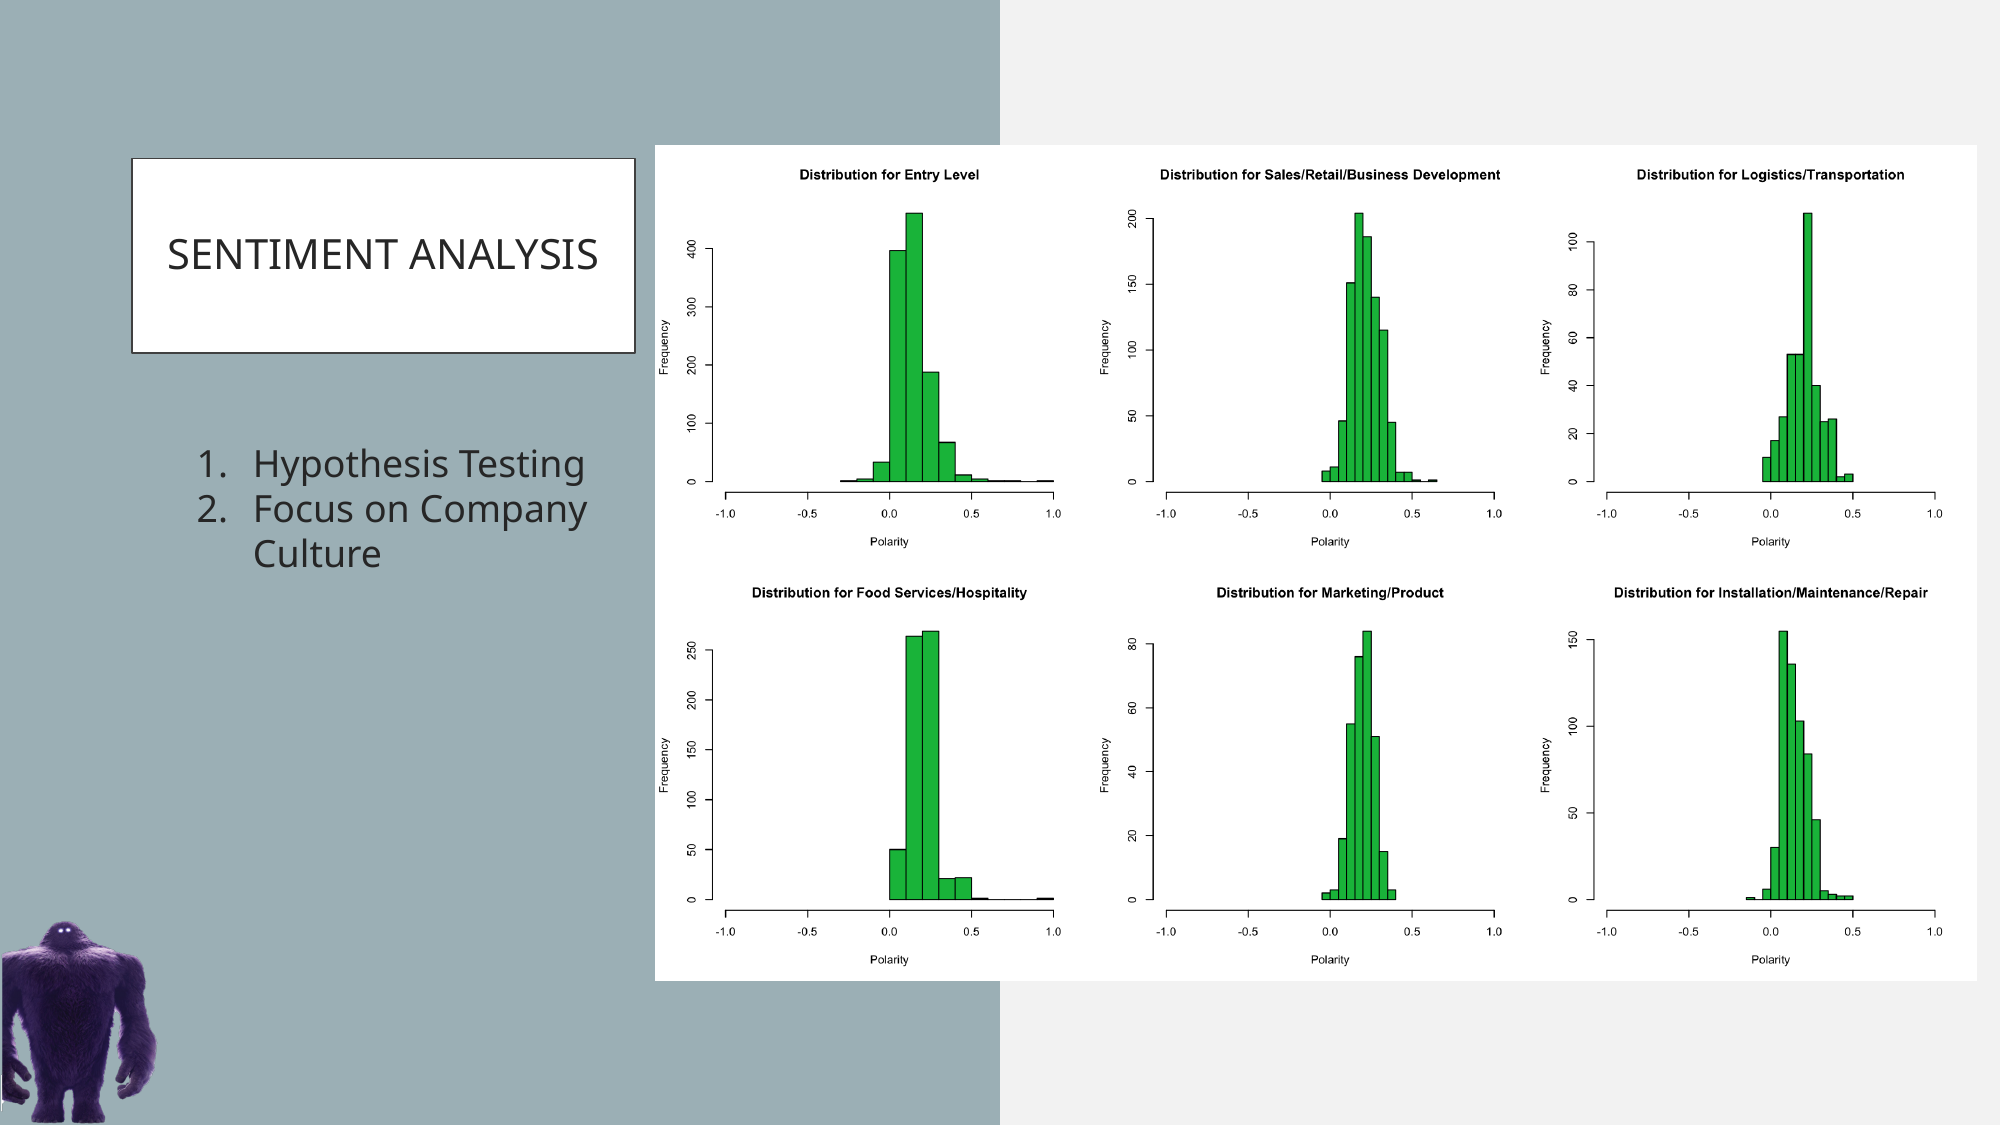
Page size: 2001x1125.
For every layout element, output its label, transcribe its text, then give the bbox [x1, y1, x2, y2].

title SENTIMENT ANALYSIS [131, 158, 636, 354]
picture [0, 912, 160, 1125]
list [655, 145, 1977, 981]
list Hypothesis Testing Focus on Company Culture [131, 432, 635, 968]
